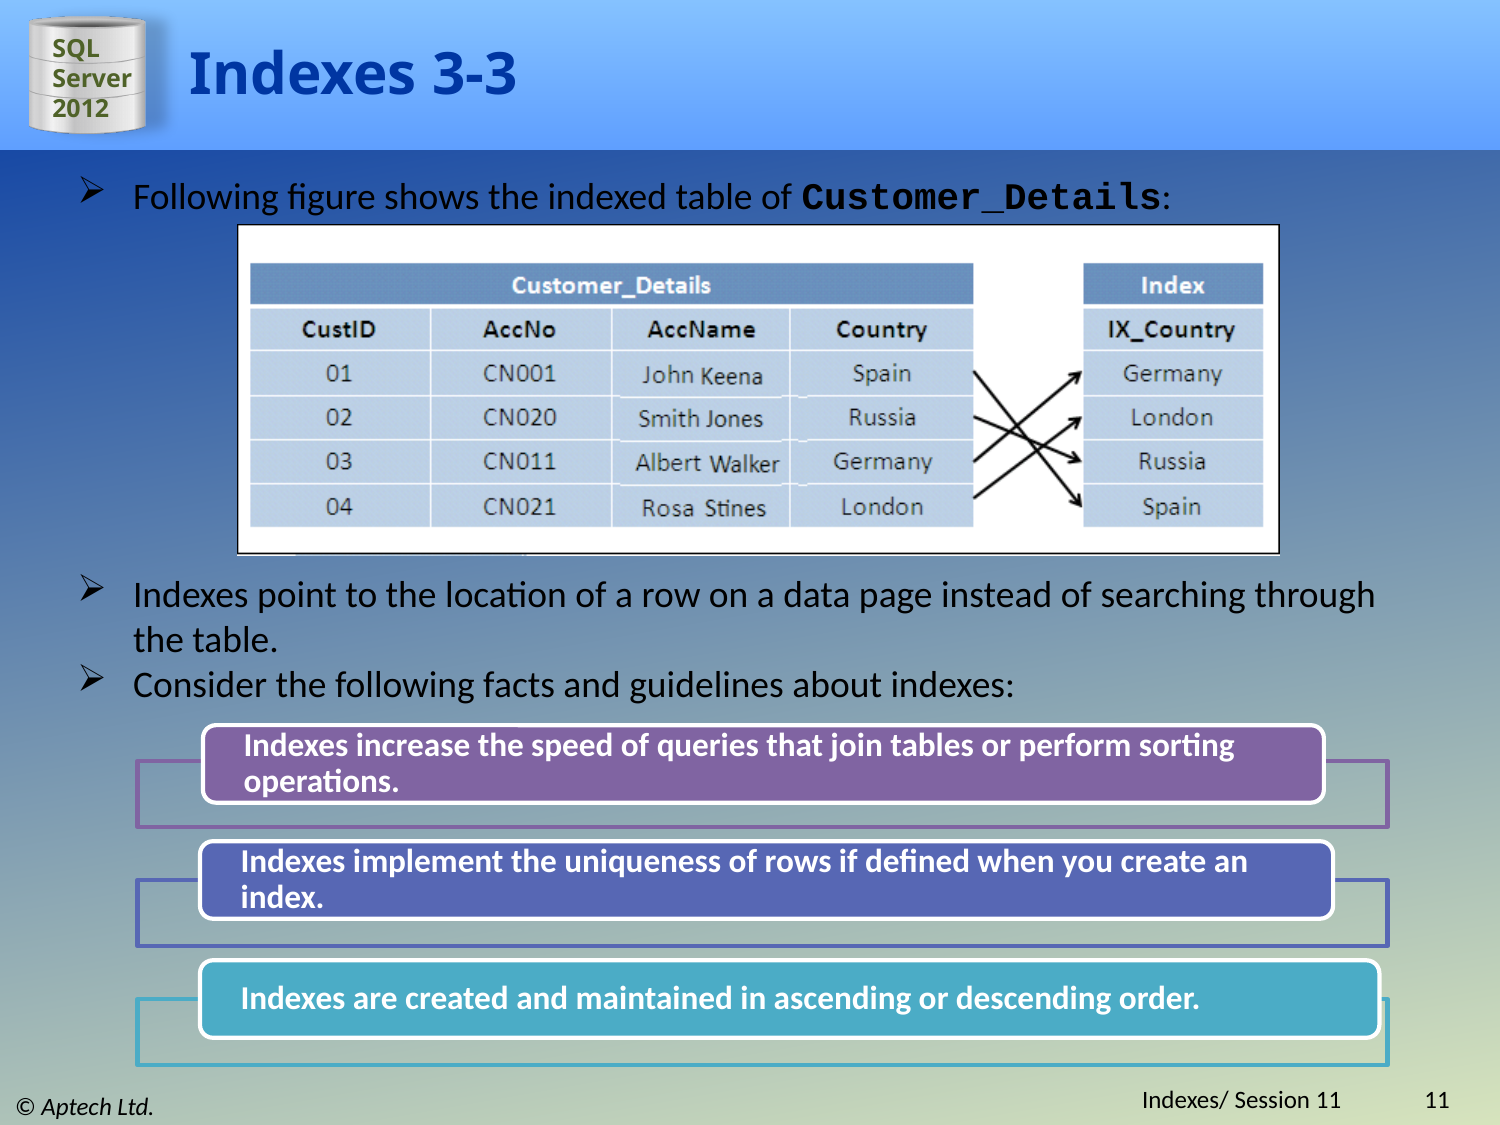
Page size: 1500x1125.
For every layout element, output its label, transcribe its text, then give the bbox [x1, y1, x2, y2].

slide_number 11 [1363, 1084, 1465, 1113]
picture [237, 224, 1280, 556]
text_box Indexes point to the location of a row on a data page instead of searching through the table. Consider the following facts and guidelines about indexes: [62, 562, 1438, 713]
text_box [137, 712, 1388, 1076]
footer Indexes/ Session 11 [375, 1084, 1363, 1113]
picture [24, 0, 150, 150]
title Indexes 3-3 [174, 37, 1426, 106]
text_box Following figure shows the indexed table of Customer_Details: [62, 164, 1438, 225]
